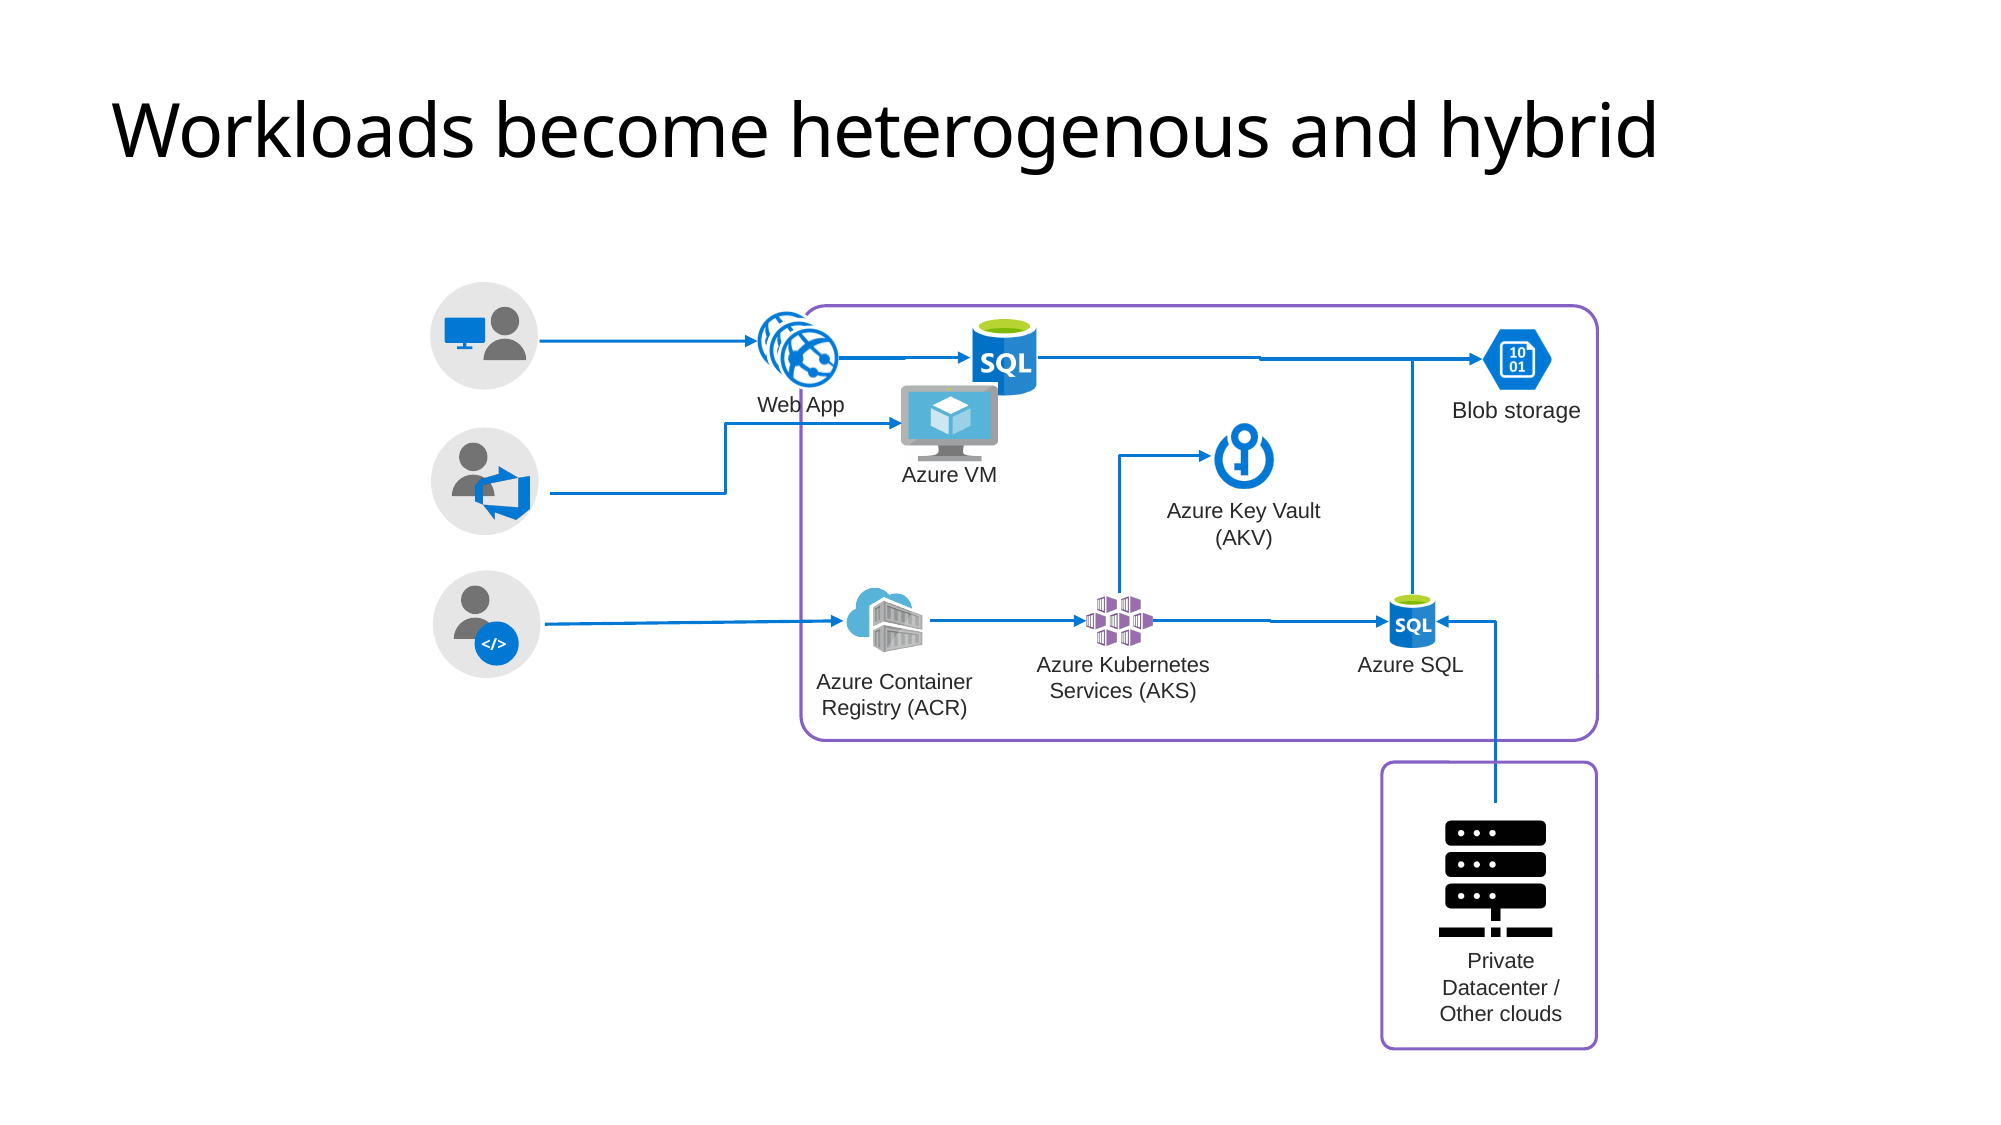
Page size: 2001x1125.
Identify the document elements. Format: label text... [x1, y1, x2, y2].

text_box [429, 281, 539, 390]
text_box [430, 427, 539, 536]
text_box Workloads become heterogenous and hybrid [96, 75, 1904, 166]
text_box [432, 570, 541, 679]
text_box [539, 305, 1617, 1050]
